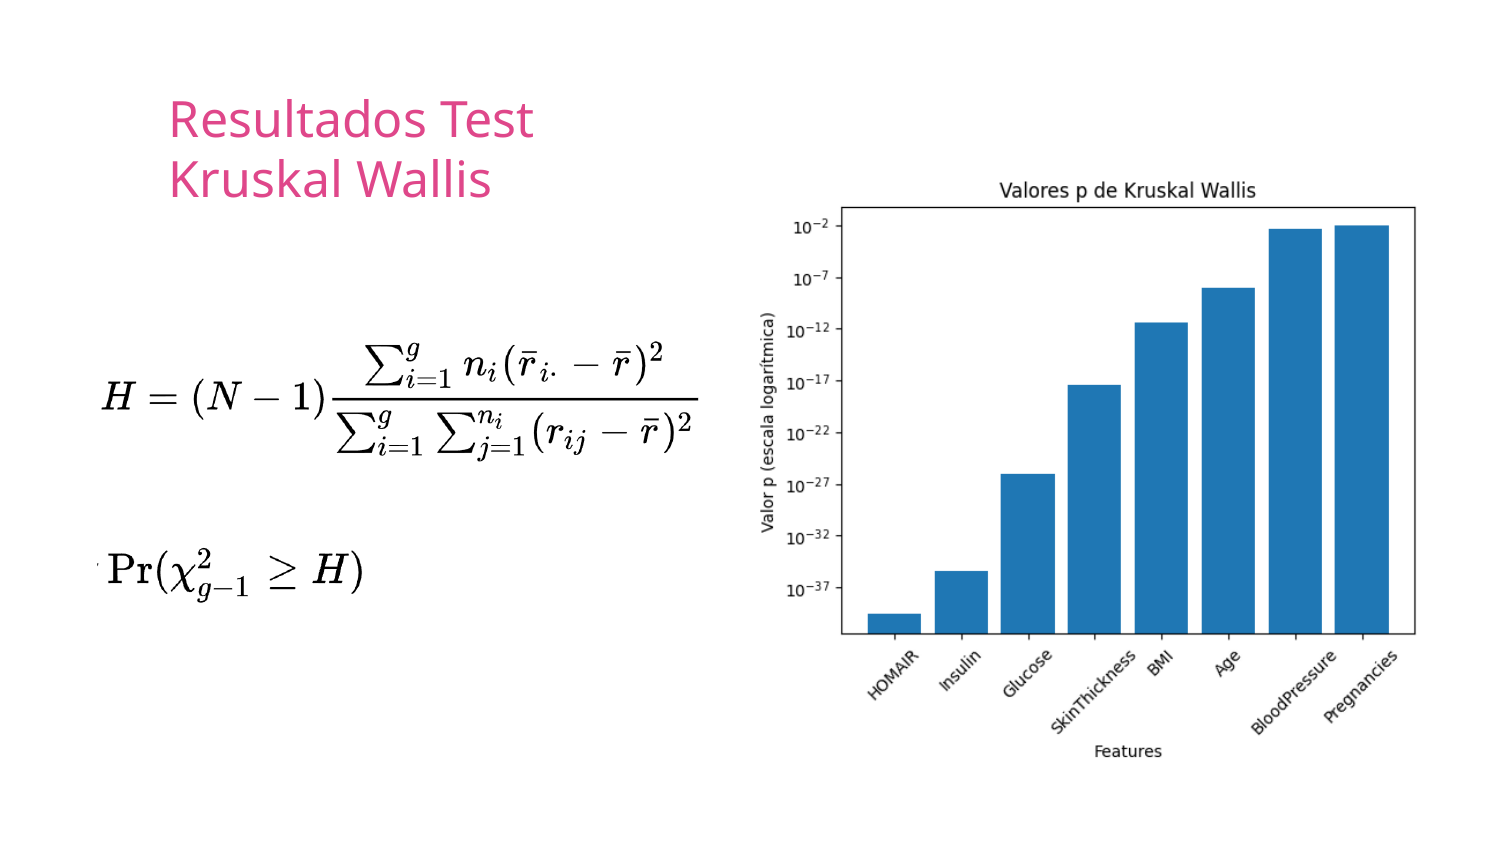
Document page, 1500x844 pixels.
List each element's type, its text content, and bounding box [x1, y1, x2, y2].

title Resultados Test Kruskal Wallis [153, 72, 914, 228]
picture [97, 516, 365, 612]
picture [98, 325, 700, 476]
picture [749, 170, 1426, 771]
